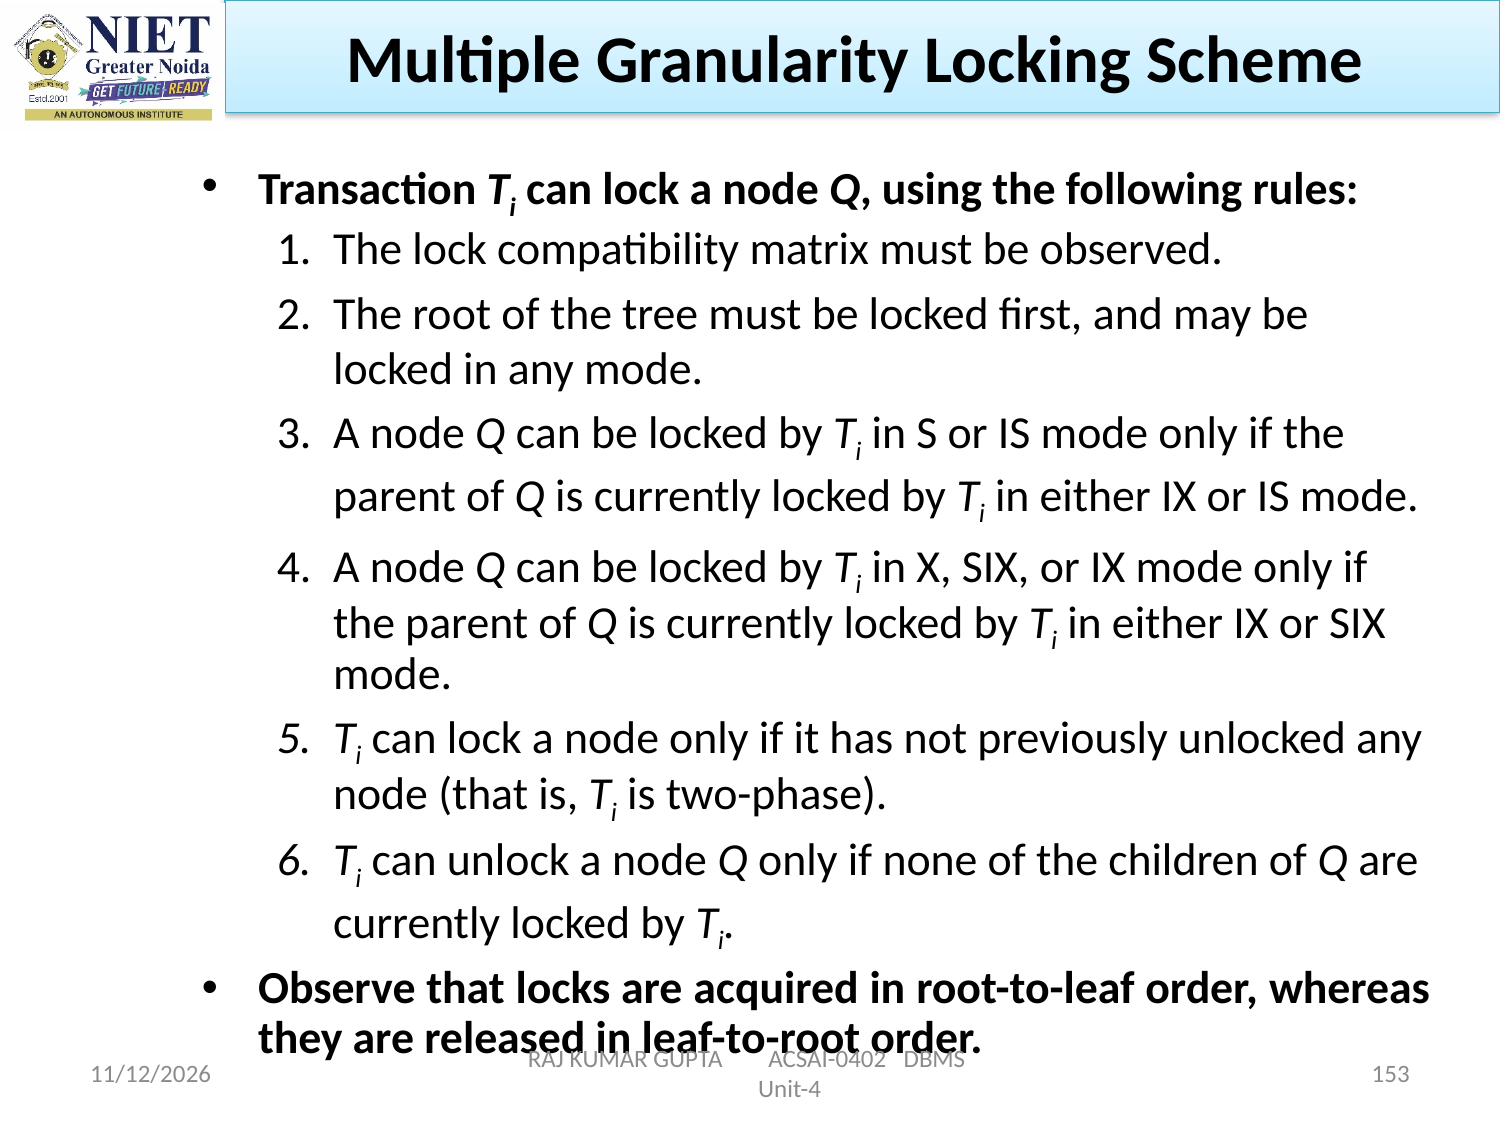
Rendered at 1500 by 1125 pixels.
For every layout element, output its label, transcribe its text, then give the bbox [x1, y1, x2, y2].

slide_number 153 [1074, 1042, 1425, 1103]
text_box Transaction Ti can lock a node Q, using the following rules: The lock compatibility matrix must be observed. The root of the tree must be locked first, and may be locked in any mode. A node Q can be locked by Ti in S or IS mode only if the parent of Q is currently locked by Ti in either IX or IS mode. A node Q can be locked by Ti in X, SIX, or IX mode only if the parent of Q is currently locked by Ti in either IX or SIX mode. Ti can lock a node only if it has not previously unlocked any node (that is, Ti is two-phase). Ti can unlock a node Q only if none of the children of Q are currently locked by Ti. Observe that locks are acquired in root-to-leaf order, whereas they are released in leaf-to-root order. [186, 152, 1447, 1017]
text_box Multiple Granularity Locking Scheme [224, 0, 1500, 113]
footer RAJ KUMAR GUPTA ACSAI-0402 DBMS Unit-4 [512, 1042, 988, 1103]
picture [0, 2, 226, 131]
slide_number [75, 1042, 425, 1103]
